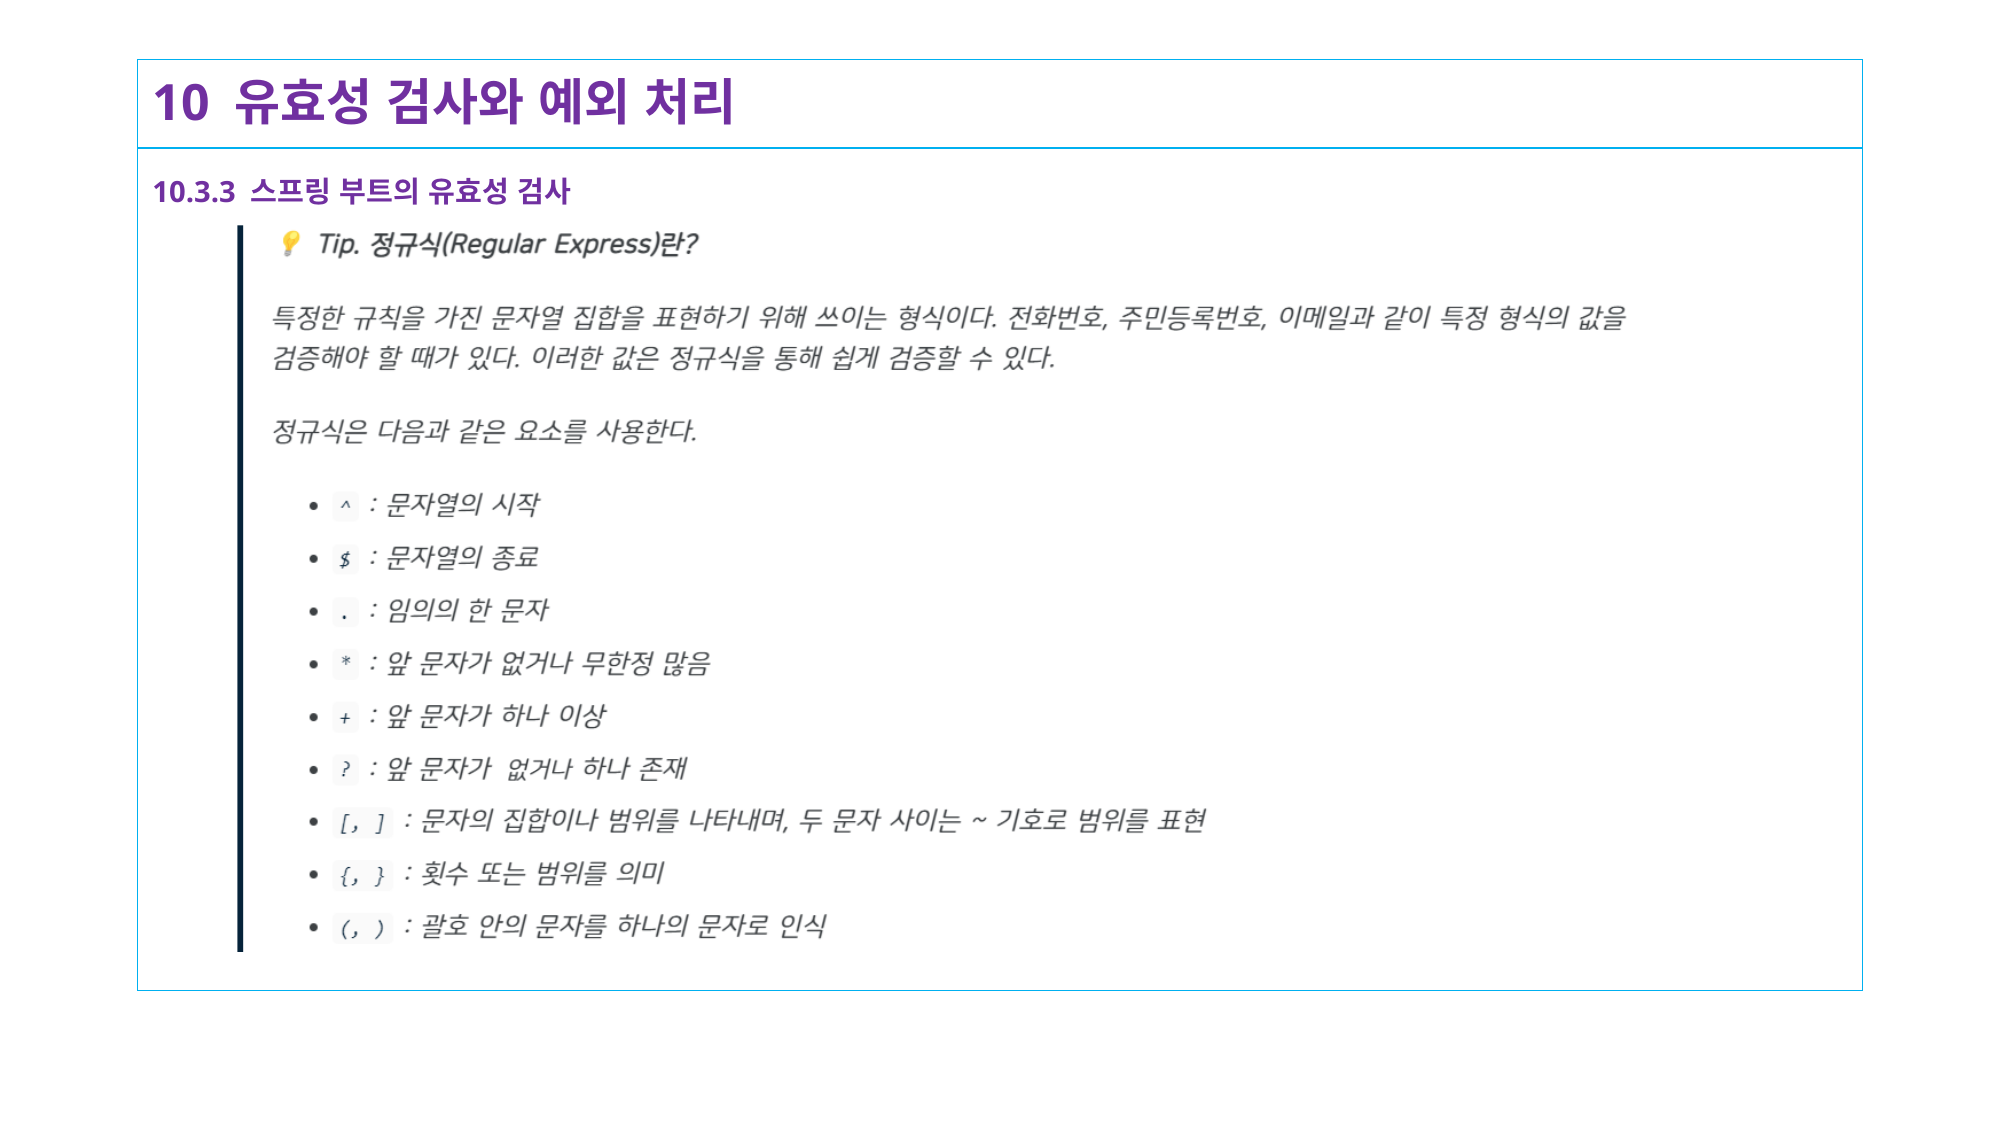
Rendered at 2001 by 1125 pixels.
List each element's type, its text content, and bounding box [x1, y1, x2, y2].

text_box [226, 207, 1675, 952]
title 10 유효성 검사와 예외 처리 [137, 59, 1863, 148]
list 10.3.3 스프링 부트의 유효성 검사 [137, 148, 1863, 991]
